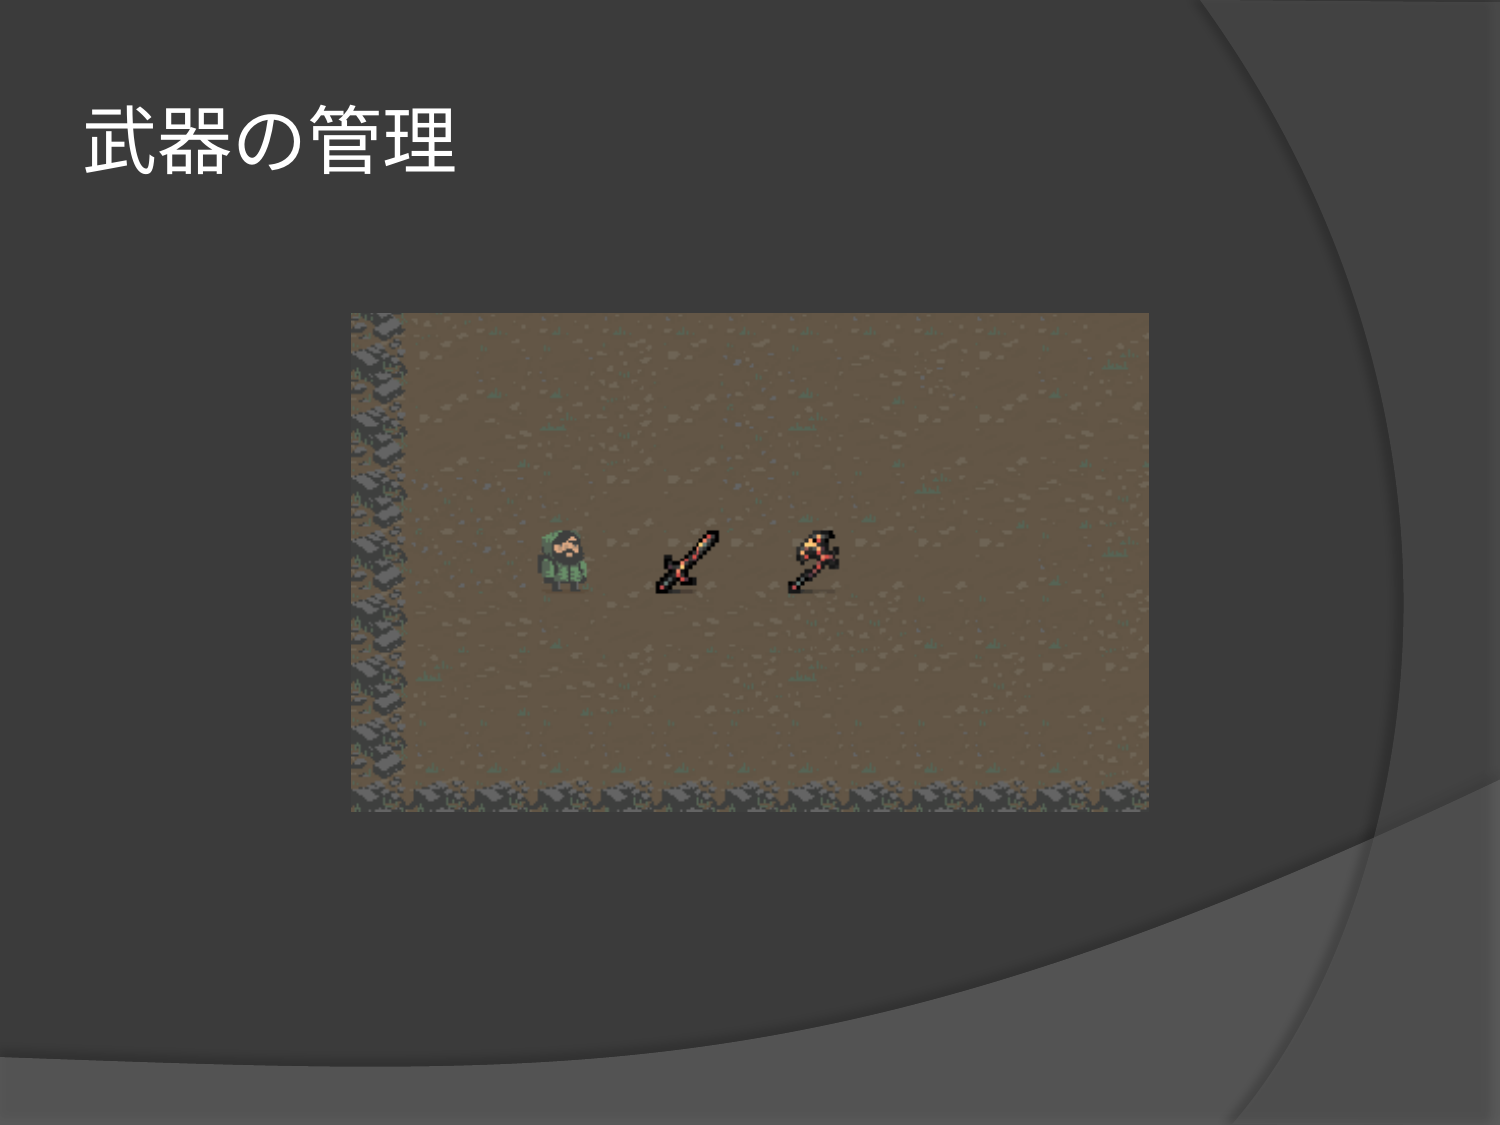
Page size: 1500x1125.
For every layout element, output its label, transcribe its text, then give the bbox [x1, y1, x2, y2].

picture [351, 313, 1149, 812]
title 武器の管理 [75, 45, 1300, 233]
